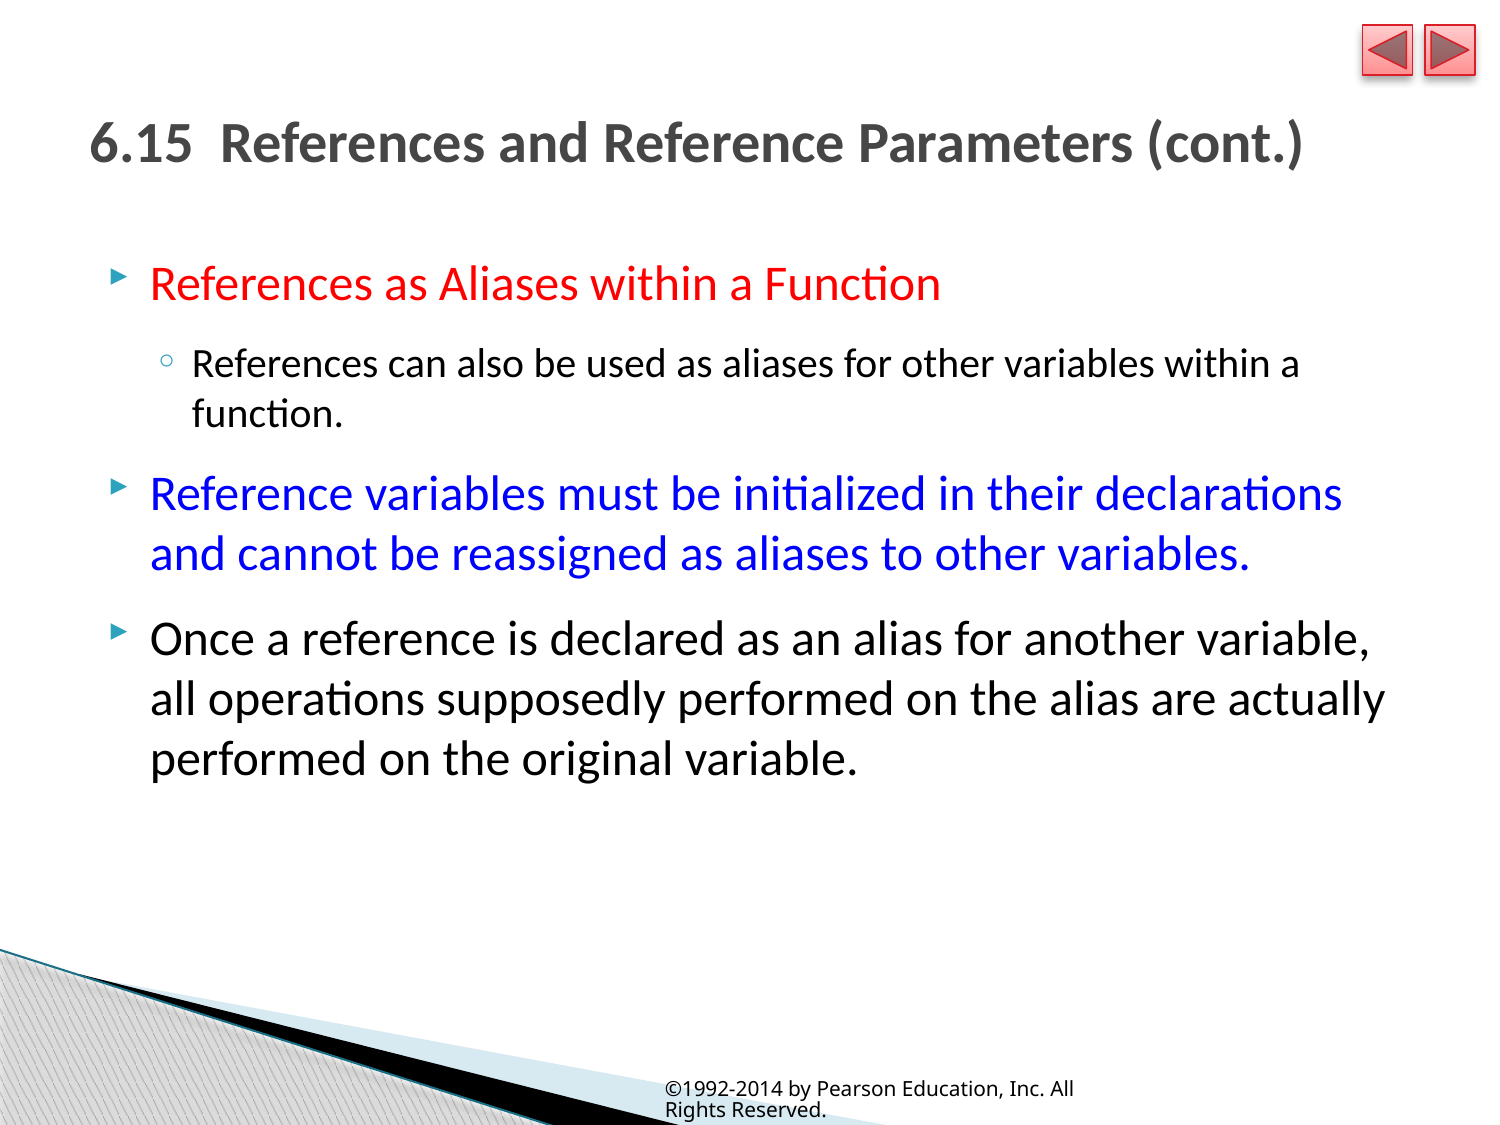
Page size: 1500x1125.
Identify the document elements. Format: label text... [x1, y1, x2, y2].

title 6.15 References and Reference Parameters (cont.) [75, 45, 1425, 233]
footer ©1992-2014 by Pearson Education, Inc. All Rights Reserved. [650, 1051, 1105, 1112]
list References as Aliases within a Function References can also be used as aliases for other variables within a function. Reference variables must be initialized in their declarations and cannot be reassigned as aliases to other variables. Once a reference is declared as an alias for another variable, all operations supposedly performed on the alias are actually performed on the original variable. [75, 242, 1425, 986]
